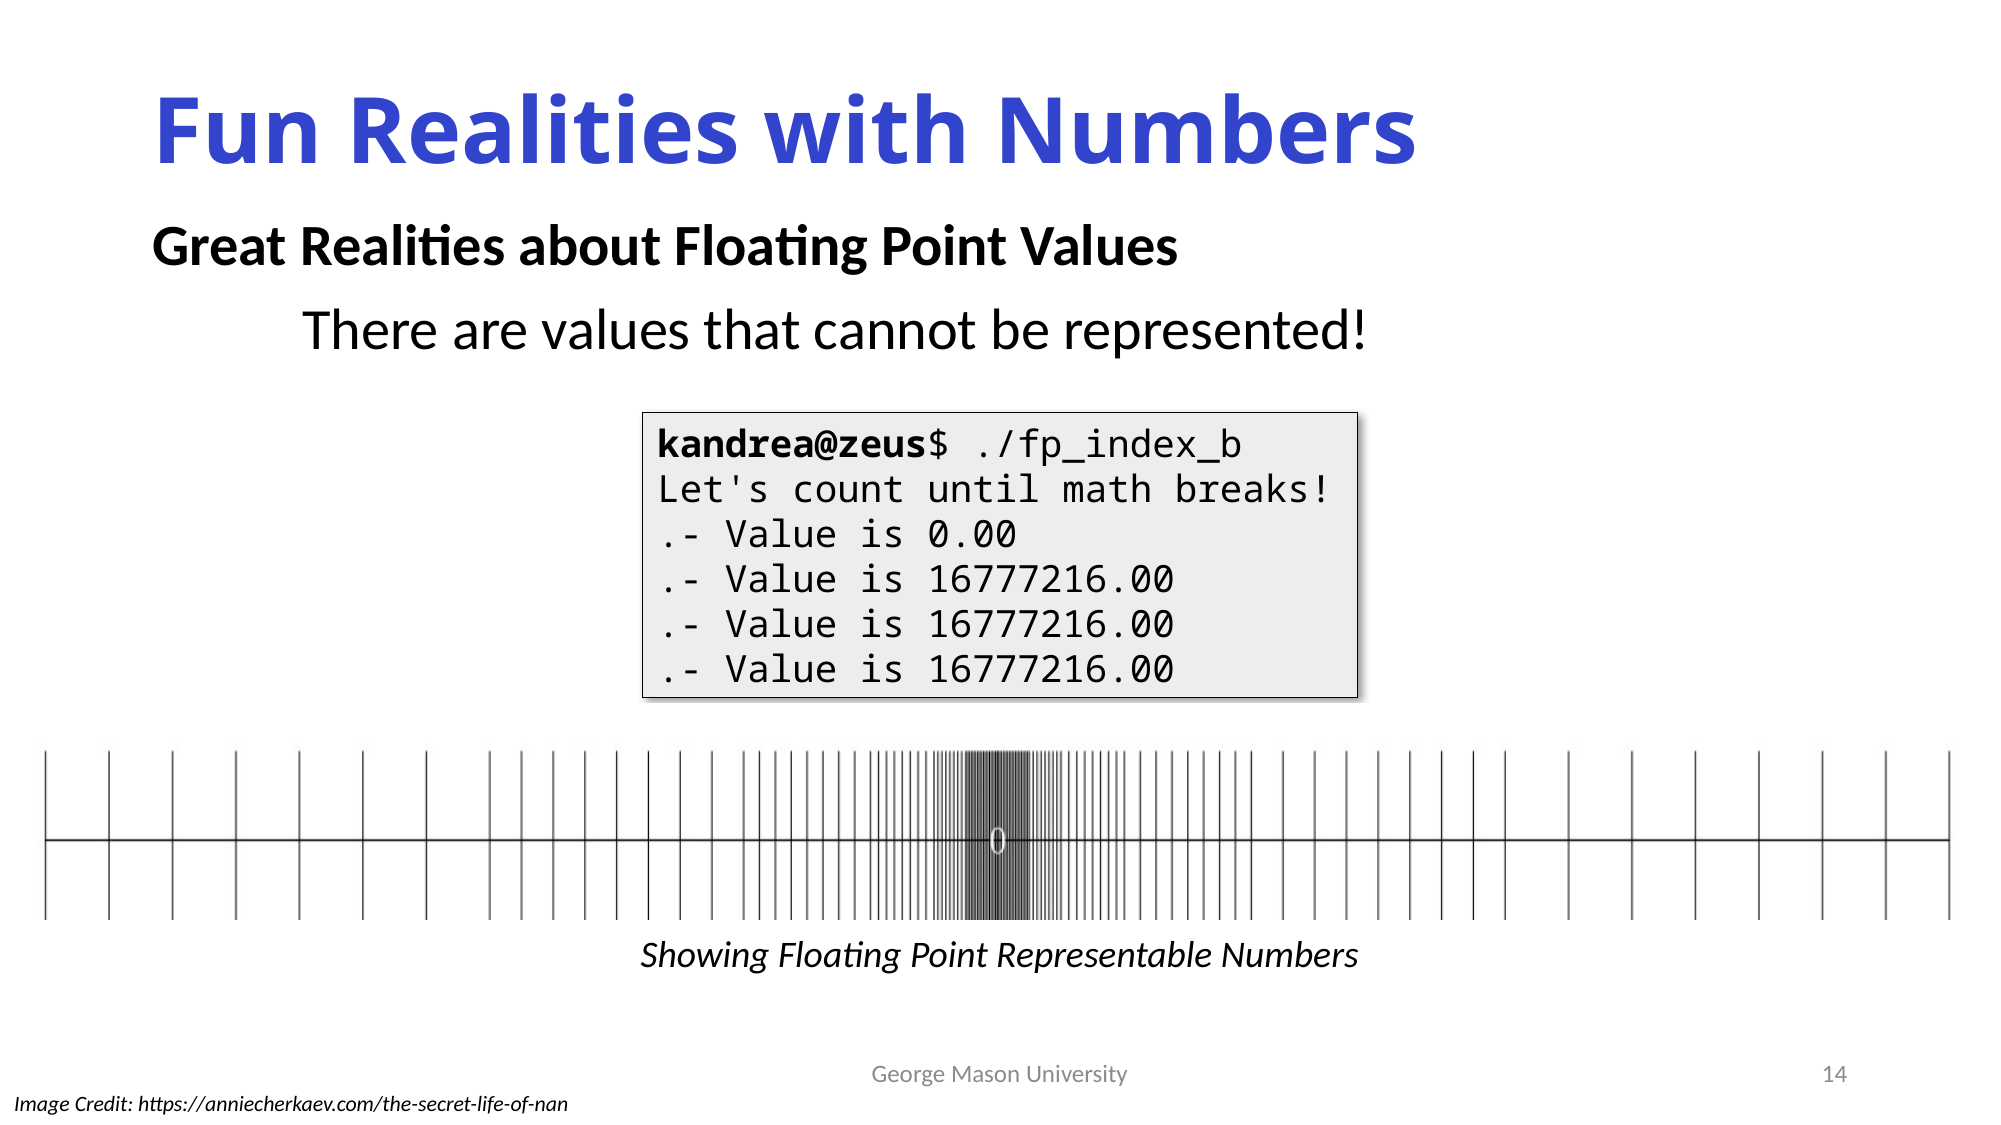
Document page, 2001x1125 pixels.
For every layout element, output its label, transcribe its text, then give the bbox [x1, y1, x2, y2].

slide_number 14 [1412, 1042, 1863, 1103]
list Great Realities about Floating Point Values There are values that cannot be represented! [137, 207, 1939, 397]
text_box Image Credit: https://anniecherkaev.com/the-secret-life-of-nan [0, 1081, 585, 1123]
title Fun Realities with Numbers [137, 59, 1863, 207]
footer George Mason University [662, 1042, 1338, 1103]
text_box Showing Floating Point Representable Numbers [625, 922, 1375, 983]
picture [0, 703, 2001, 920]
text_box kandrea@zeus$ ./fp_index_b Let's count until math breaks! .- Value is 0.00 .- Value is 16777216.00 .- Value is 16777216.00 .- Value is 16777216.00 [642, 412, 1358, 698]
